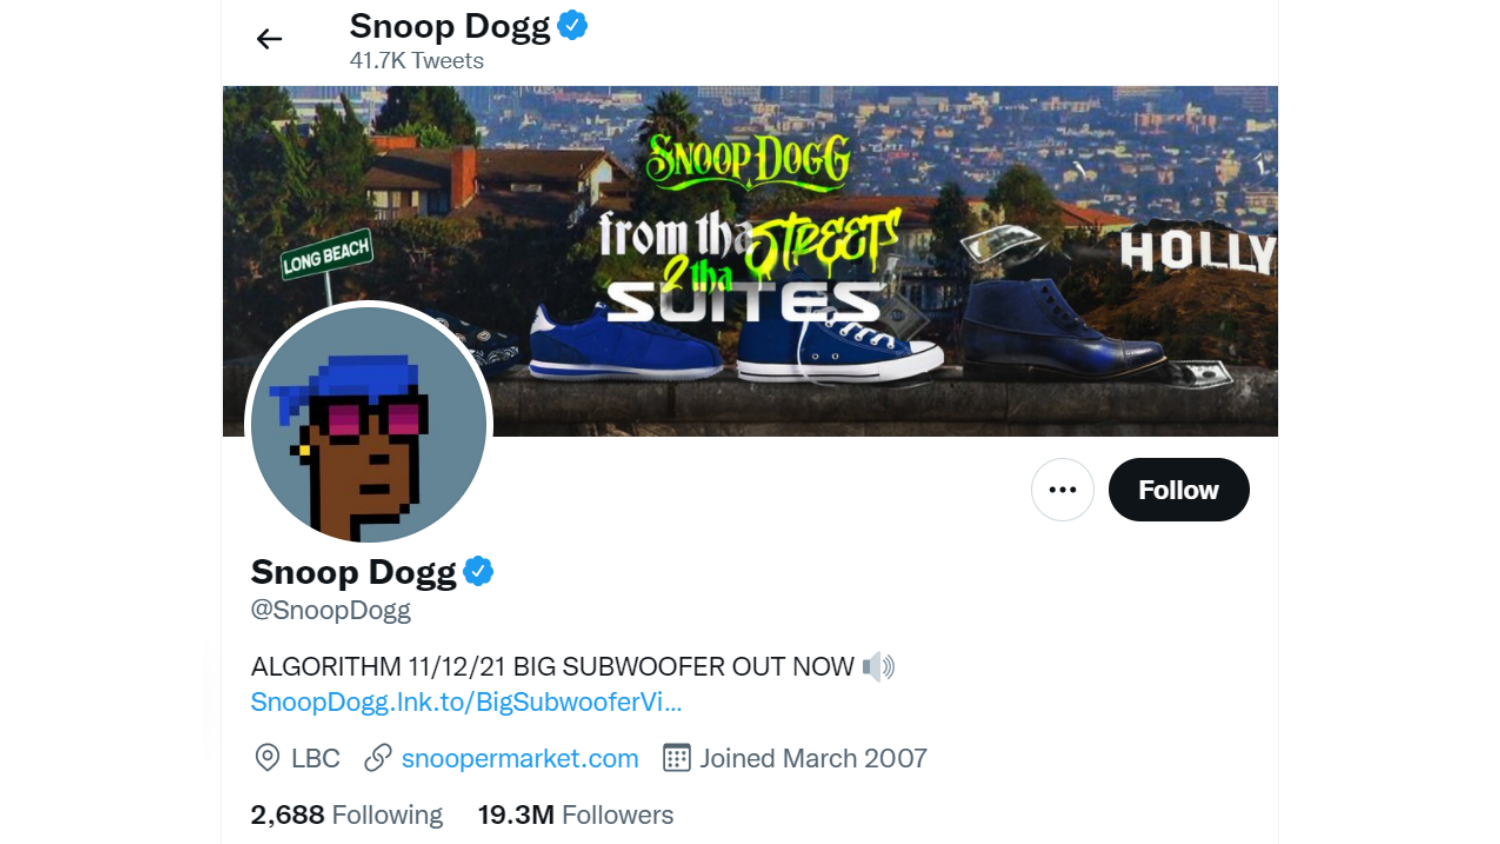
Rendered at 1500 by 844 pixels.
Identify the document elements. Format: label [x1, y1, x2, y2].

picture [203, 0, 1297, 844]
